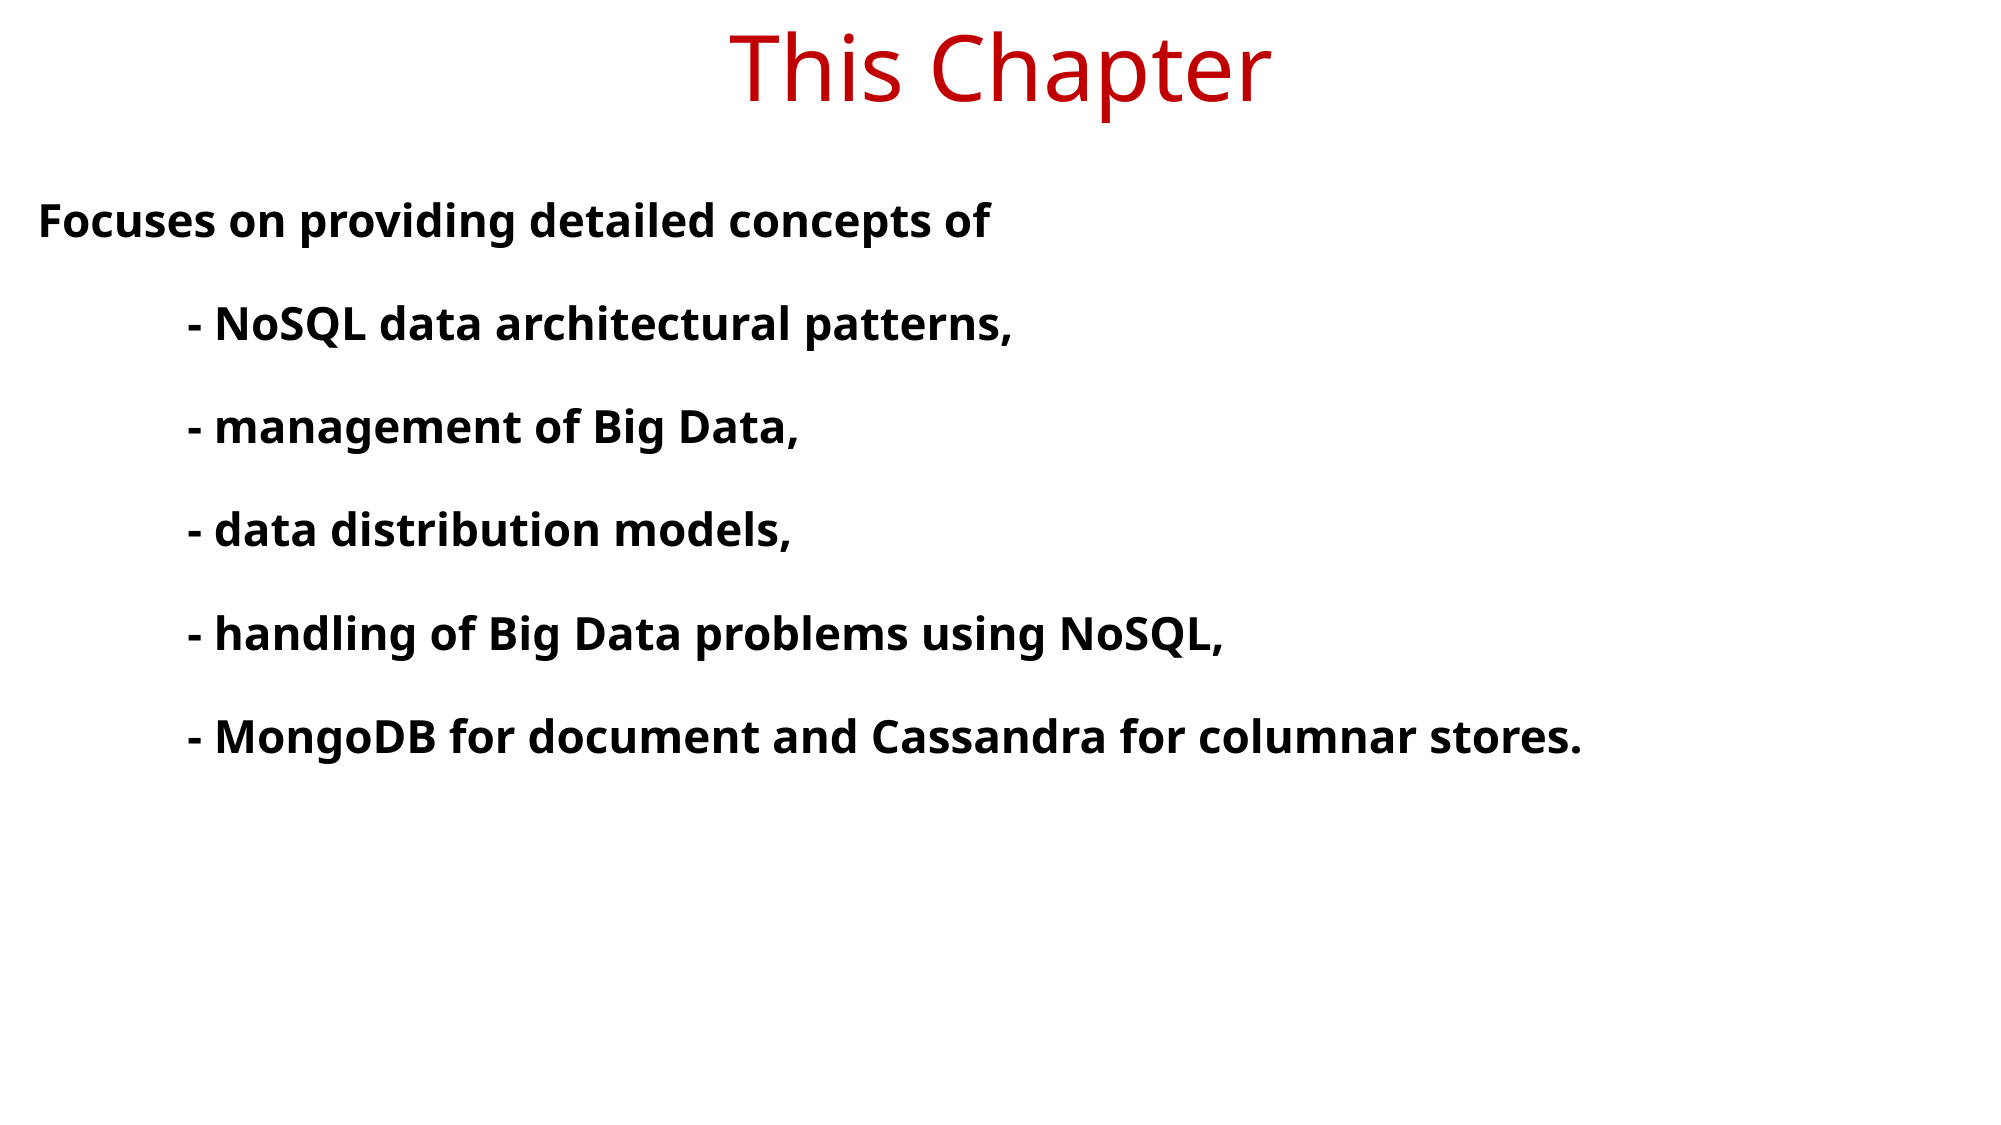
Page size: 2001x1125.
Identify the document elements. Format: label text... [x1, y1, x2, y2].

title This Chapter [22, 0, 1982, 156]
list Focuses on providing detailed concepts of - NoSQL data architectural patterns, - management of Big Data, - data distribution models, - handling of Big Data problems using NoSQL, - MongoDB for document and Cassandra for columnar stores. [22, 156, 1982, 1009]
